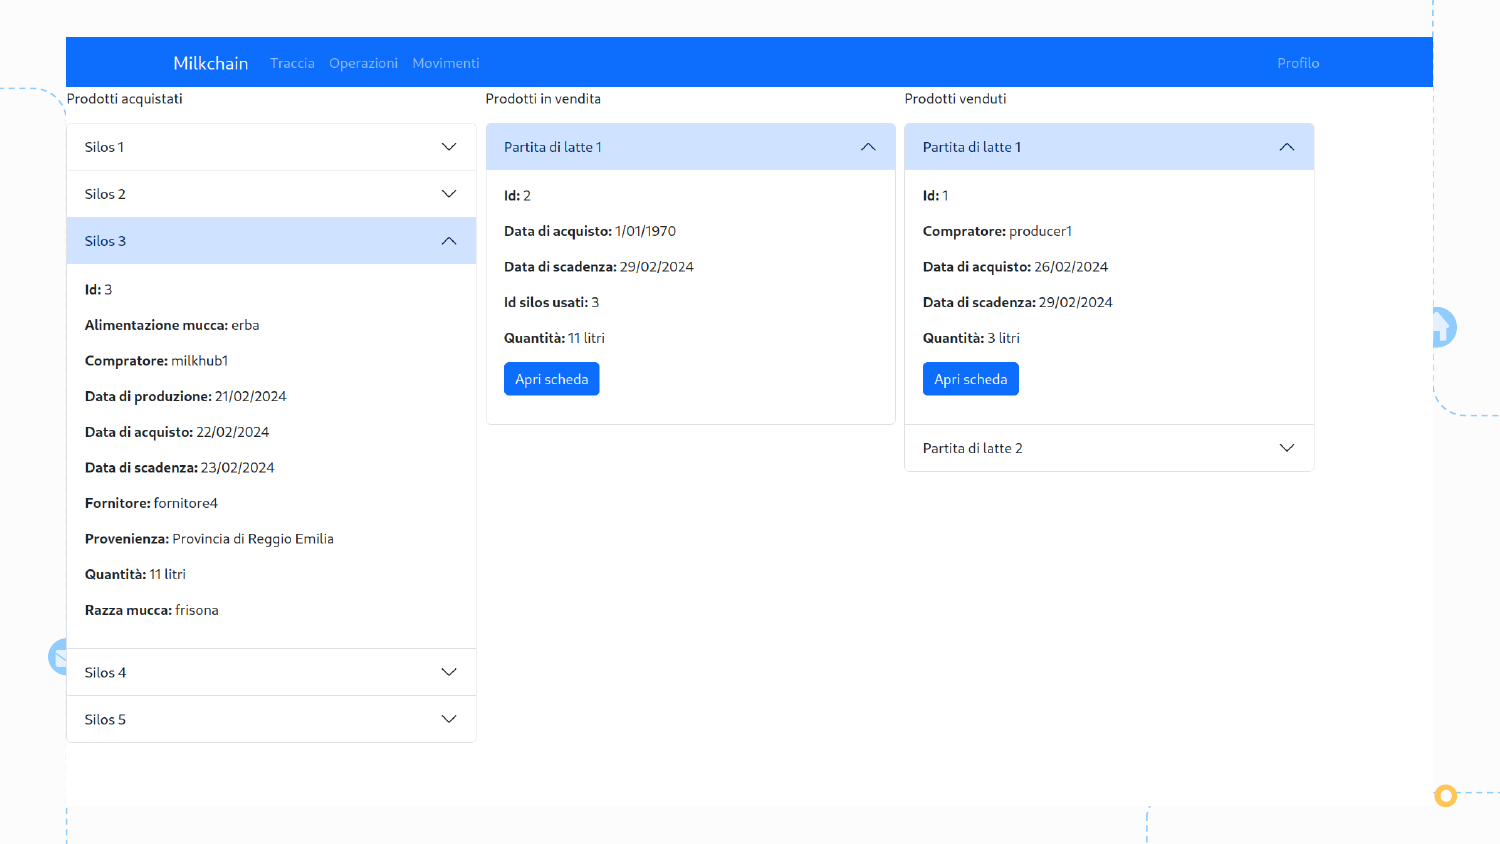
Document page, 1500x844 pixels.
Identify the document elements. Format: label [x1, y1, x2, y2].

picture [66, 37, 1434, 807]
